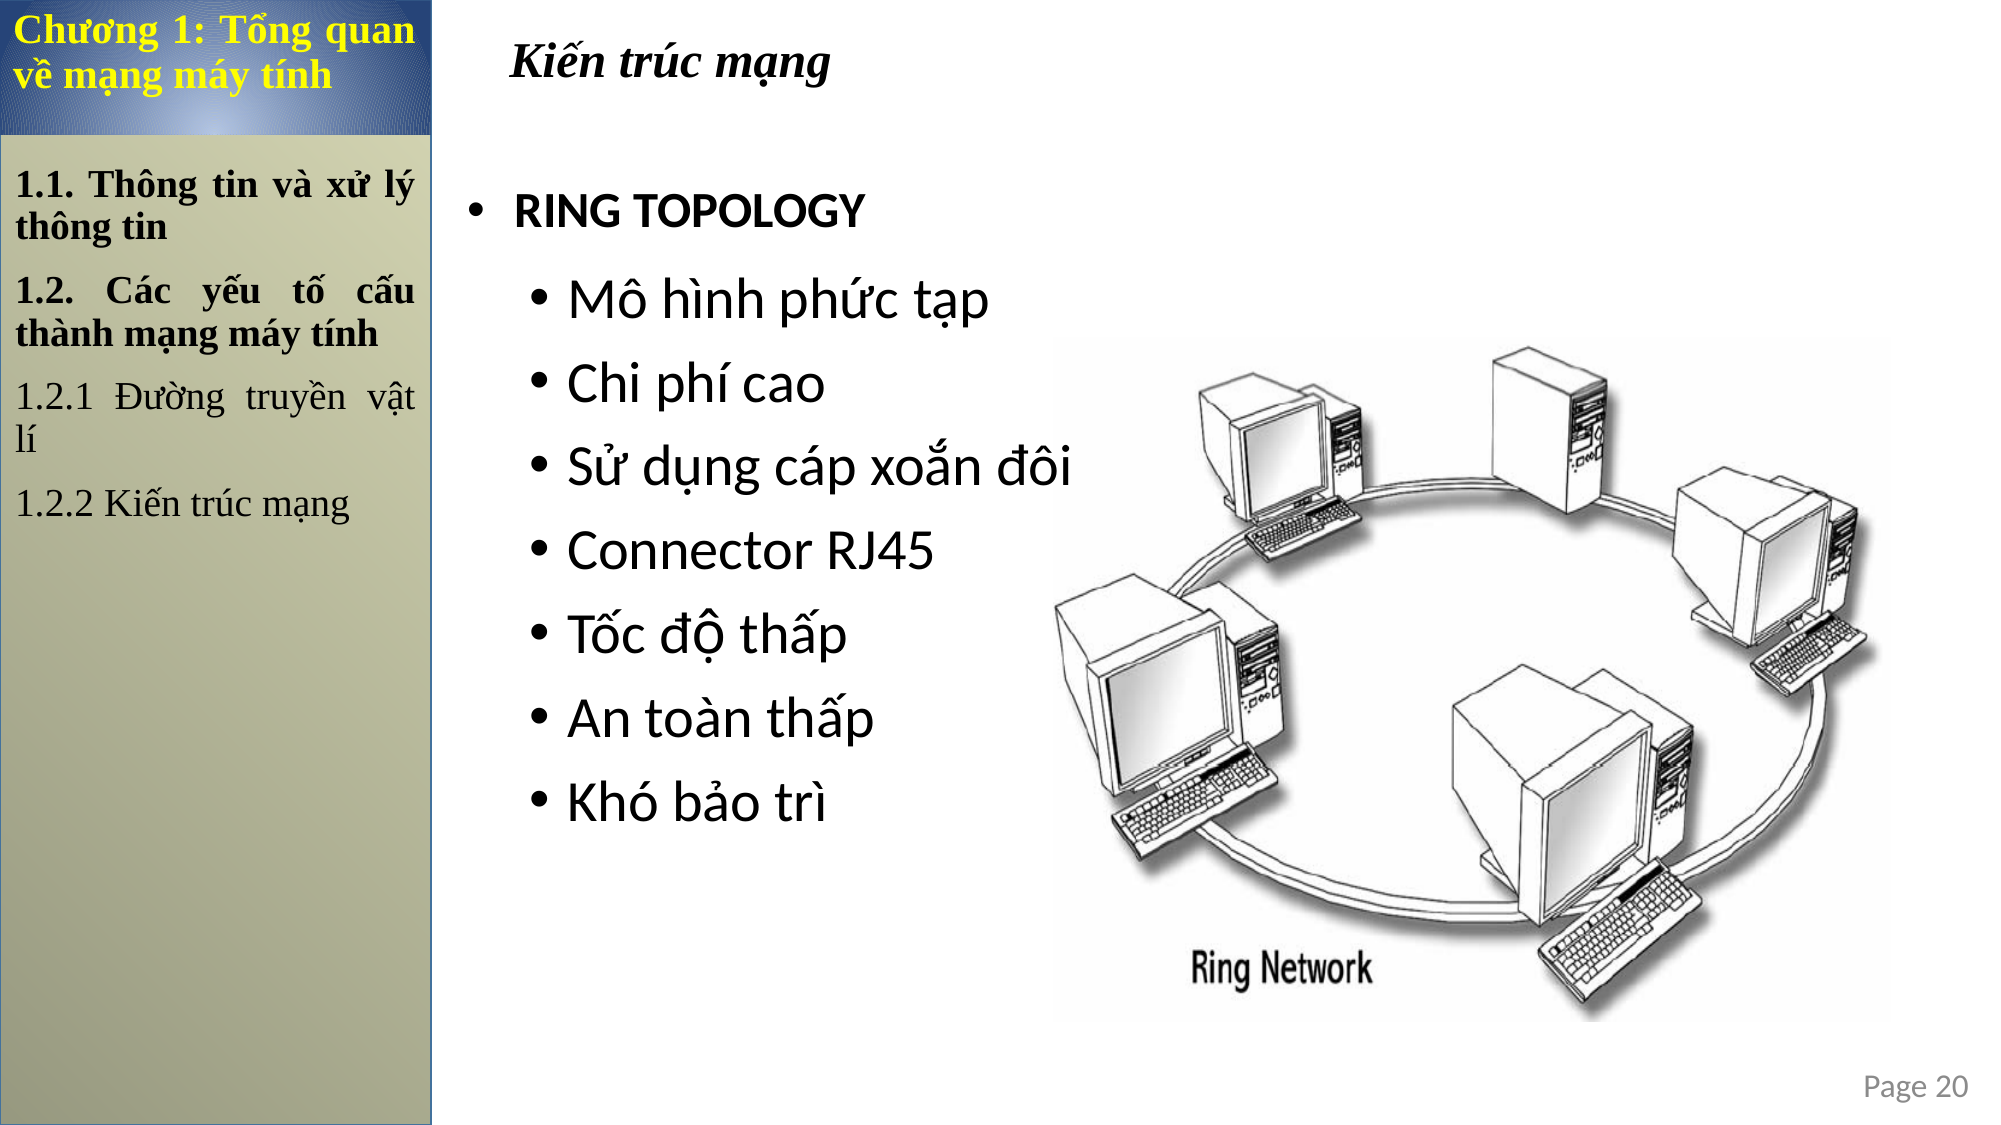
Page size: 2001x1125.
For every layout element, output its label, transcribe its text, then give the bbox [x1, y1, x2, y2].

text_box RING TOPOLOGY [453, 176, 1938, 247]
list 1.1. Thông tin và xử lý thông tin 1.2. Các yếu tố cấu thành mạng máy tính 1.2.1 Đường truyền vật lí 1.2.2 Kiến trúc mạng [0, 155, 431, 1112]
text_box Mô hình phức tạp Chi phí cao Sử dụng cáp xoắn đôi Connector RJ45 Tốc độ thấp An toàn thấp Khó bảo trì [514, 260, 1470, 784]
list Chương 1: Tổng quan về mạng máy tính [0, 0, 431, 135]
slide_number Page 20 [1811, 1094, 1984, 1112]
list Kiến trúc mạng [494, 26, 1987, 1094]
picture [1053, 337, 1891, 1022]
